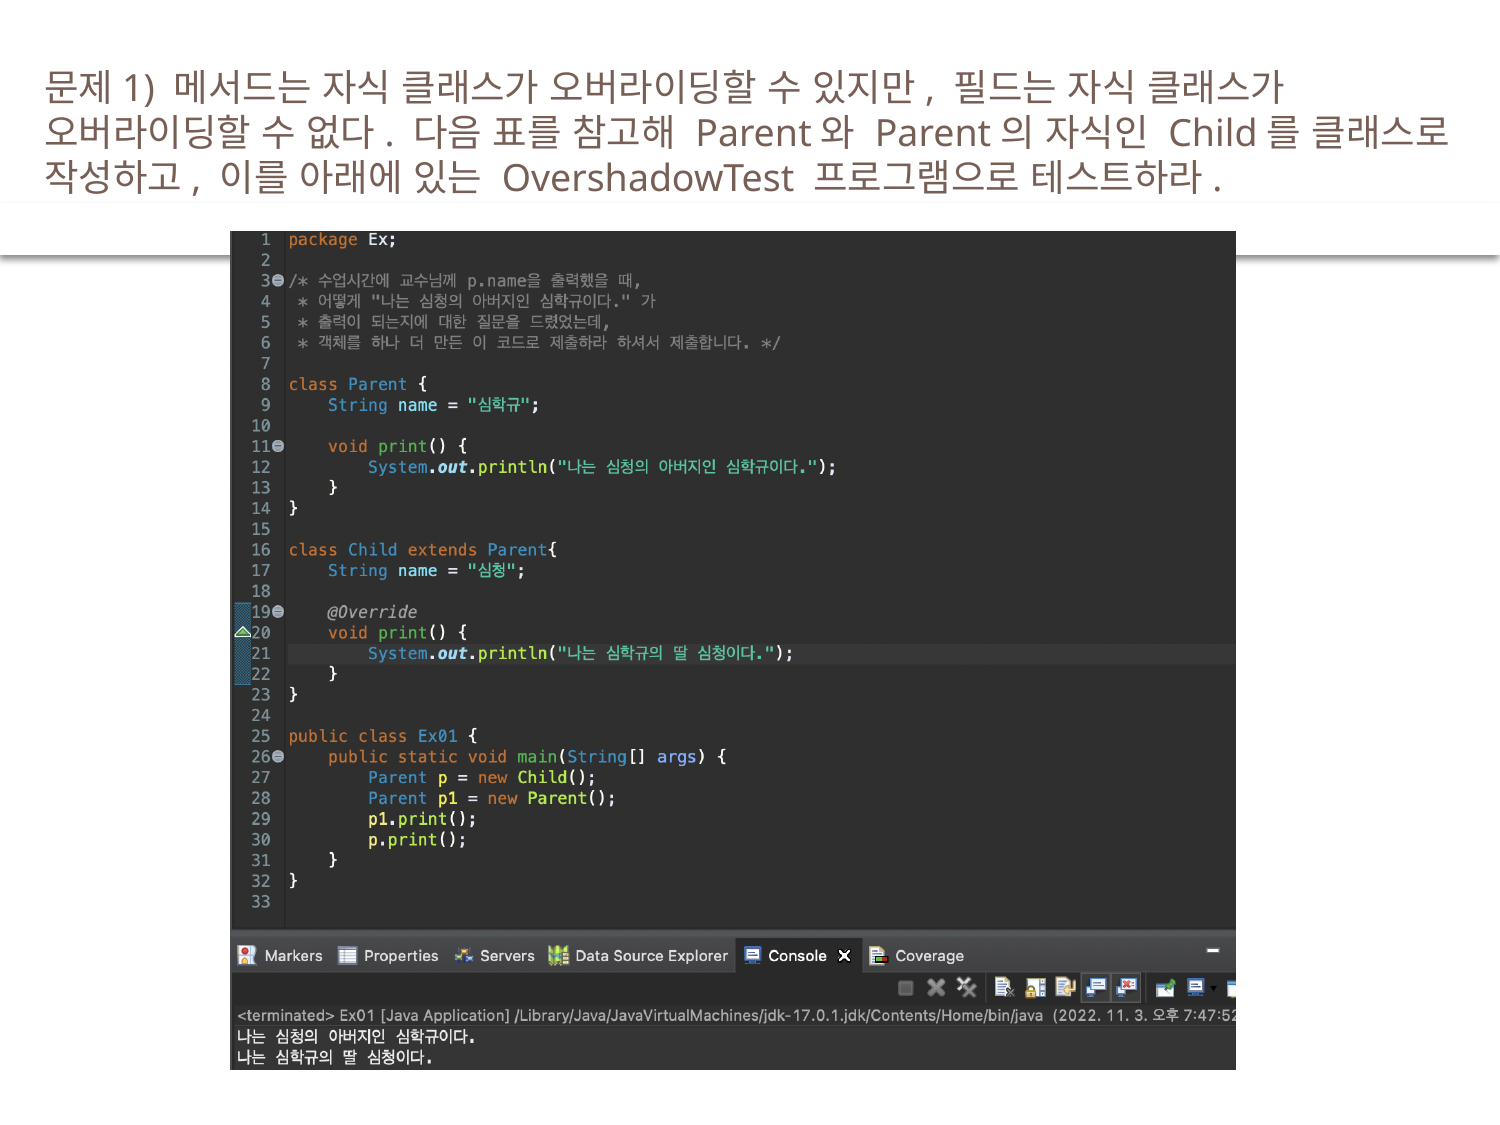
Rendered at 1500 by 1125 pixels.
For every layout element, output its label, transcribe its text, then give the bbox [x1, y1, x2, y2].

picture [229, 231, 1236, 1071]
title 문제1) 메서드는 자식 클래스가 오버라이딩할 수 있지만, 필드는 자식 클래스가 오버라이딩할 수 없다. 다음 표를 참고해 Parent와 Parent의 자식인 Child를 클래스로 작성하고, 이를 아래에 있는 OvershadowTest 프로그램으로 테스트하라. [29, 30, 1471, 232]
